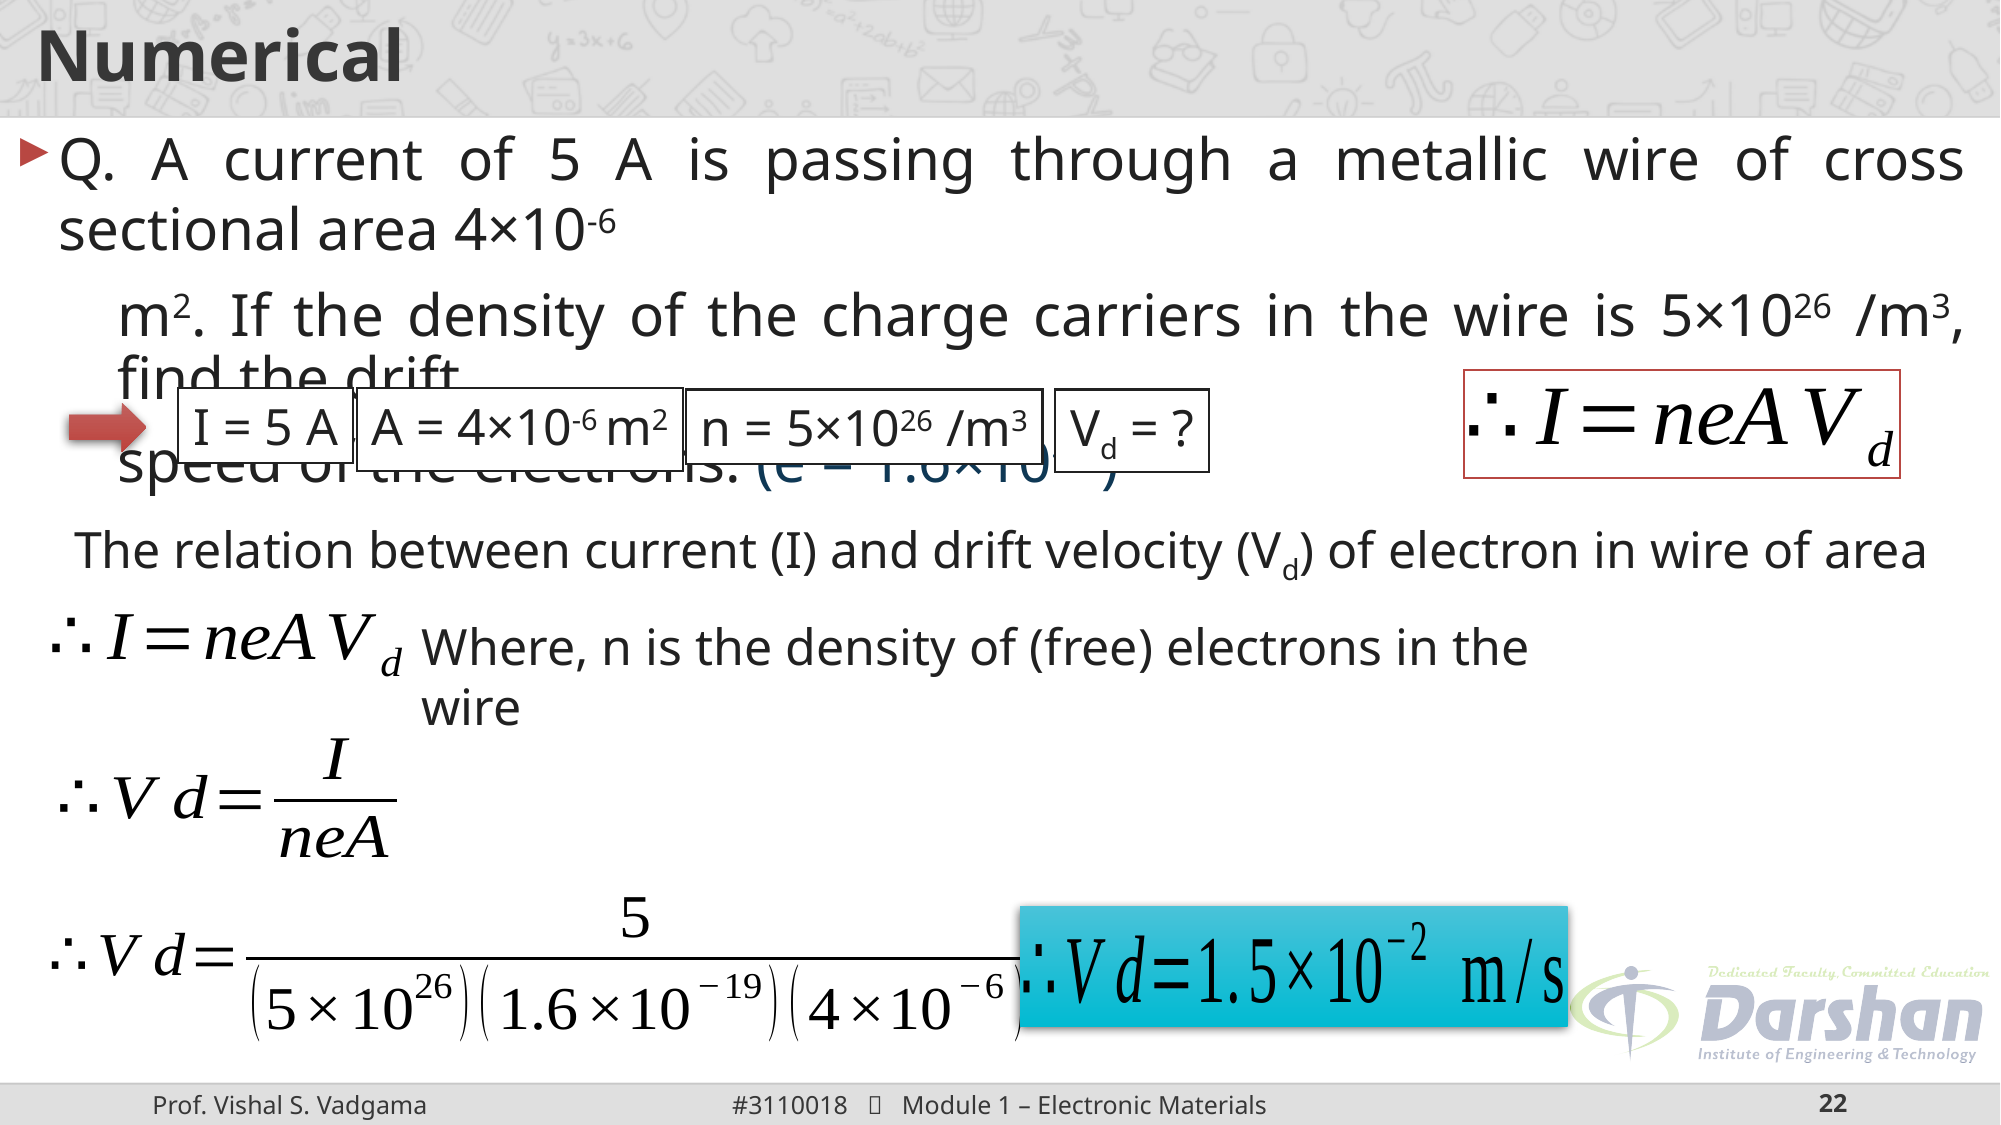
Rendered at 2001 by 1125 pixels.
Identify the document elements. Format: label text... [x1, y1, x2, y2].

text_box Where, n is the density of (free) electrons in the wire [406, 607, 1561, 743]
text_box [69, 402, 147, 452]
list Q. A current of 5 A is passing through a metallic wire of cross sectional area 4×10-6 m2. If the density of the charge carriers in the wire is 5×1026 /m3, find the drift speed of the electrons. (e = 1.6×10-19) [0, 122, 1982, 366]
title Numerical [0, 0, 2000, 117]
text_box I = 5 A [177, 387, 354, 464]
text_box n = 5×1026 /m3 [685, 388, 1044, 465]
text_box A = 4×10-6 m2 [356, 387, 684, 472]
text_box Vd = ? [1054, 388, 1210, 473]
text_box The Schrodinger’s equations are: [1570, 966, 1990, 1063]
text_box The relation between current (I) and drift velocity (Vd) of electron in wire of area (A) is [59, 510, 1966, 654]
